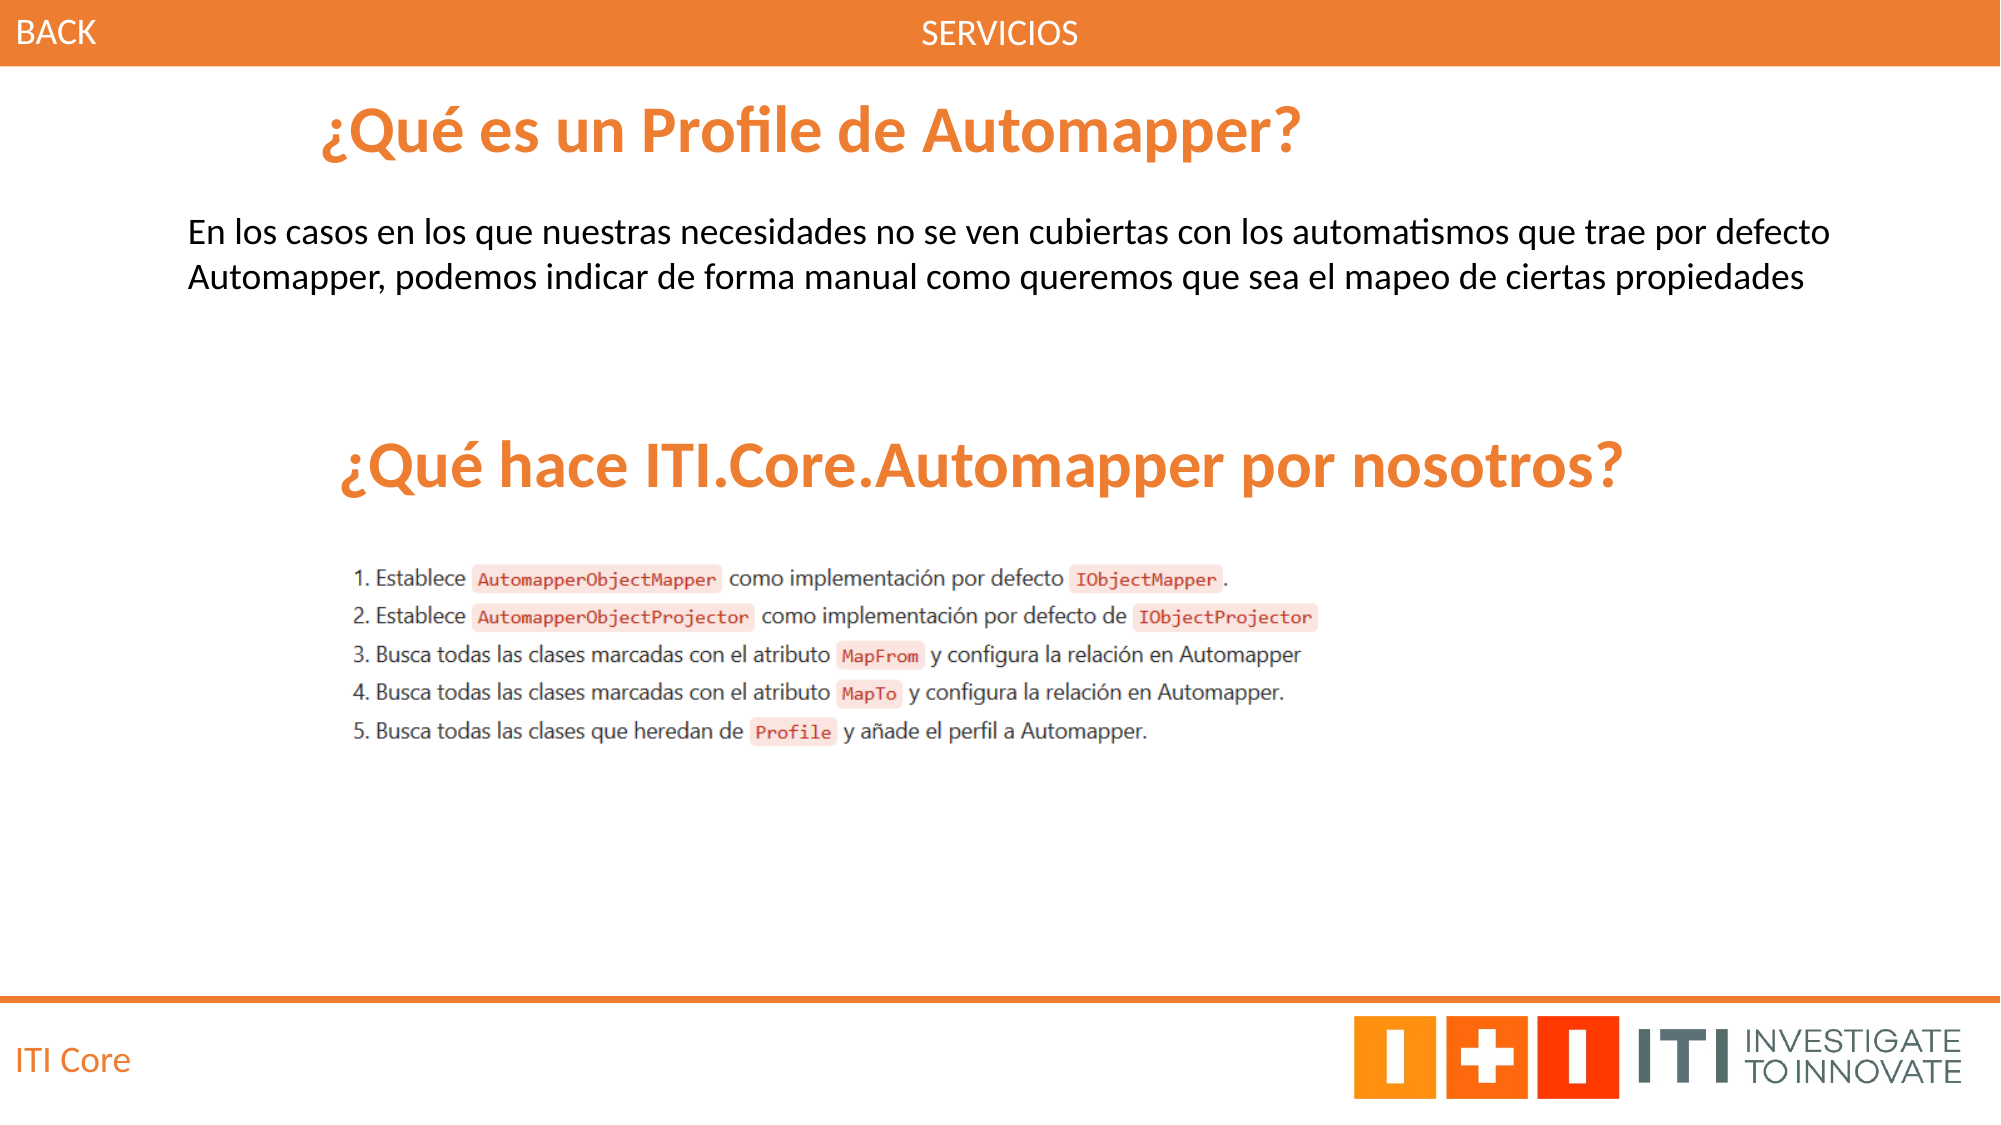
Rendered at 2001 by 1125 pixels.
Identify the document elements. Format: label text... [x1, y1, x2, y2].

text_box ¿Qué hace ITI.Core.Automapper por nosotros? [267, 413, 1697, 508]
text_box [0, 0, 2000, 67]
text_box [0, 992, 2000, 1124]
text_box ¿Qué es un Profile de Automapper? [137, 78, 1486, 174]
text_box En los casos en los que nuestras necesidades no se ven cubiertas con los automatismos que trae por defecto Automapper, podemos indicar de forma manual como queremos que sea el mapeo de ciertas propiedades [173, 199, 1898, 304]
picture [338, 557, 1327, 756]
